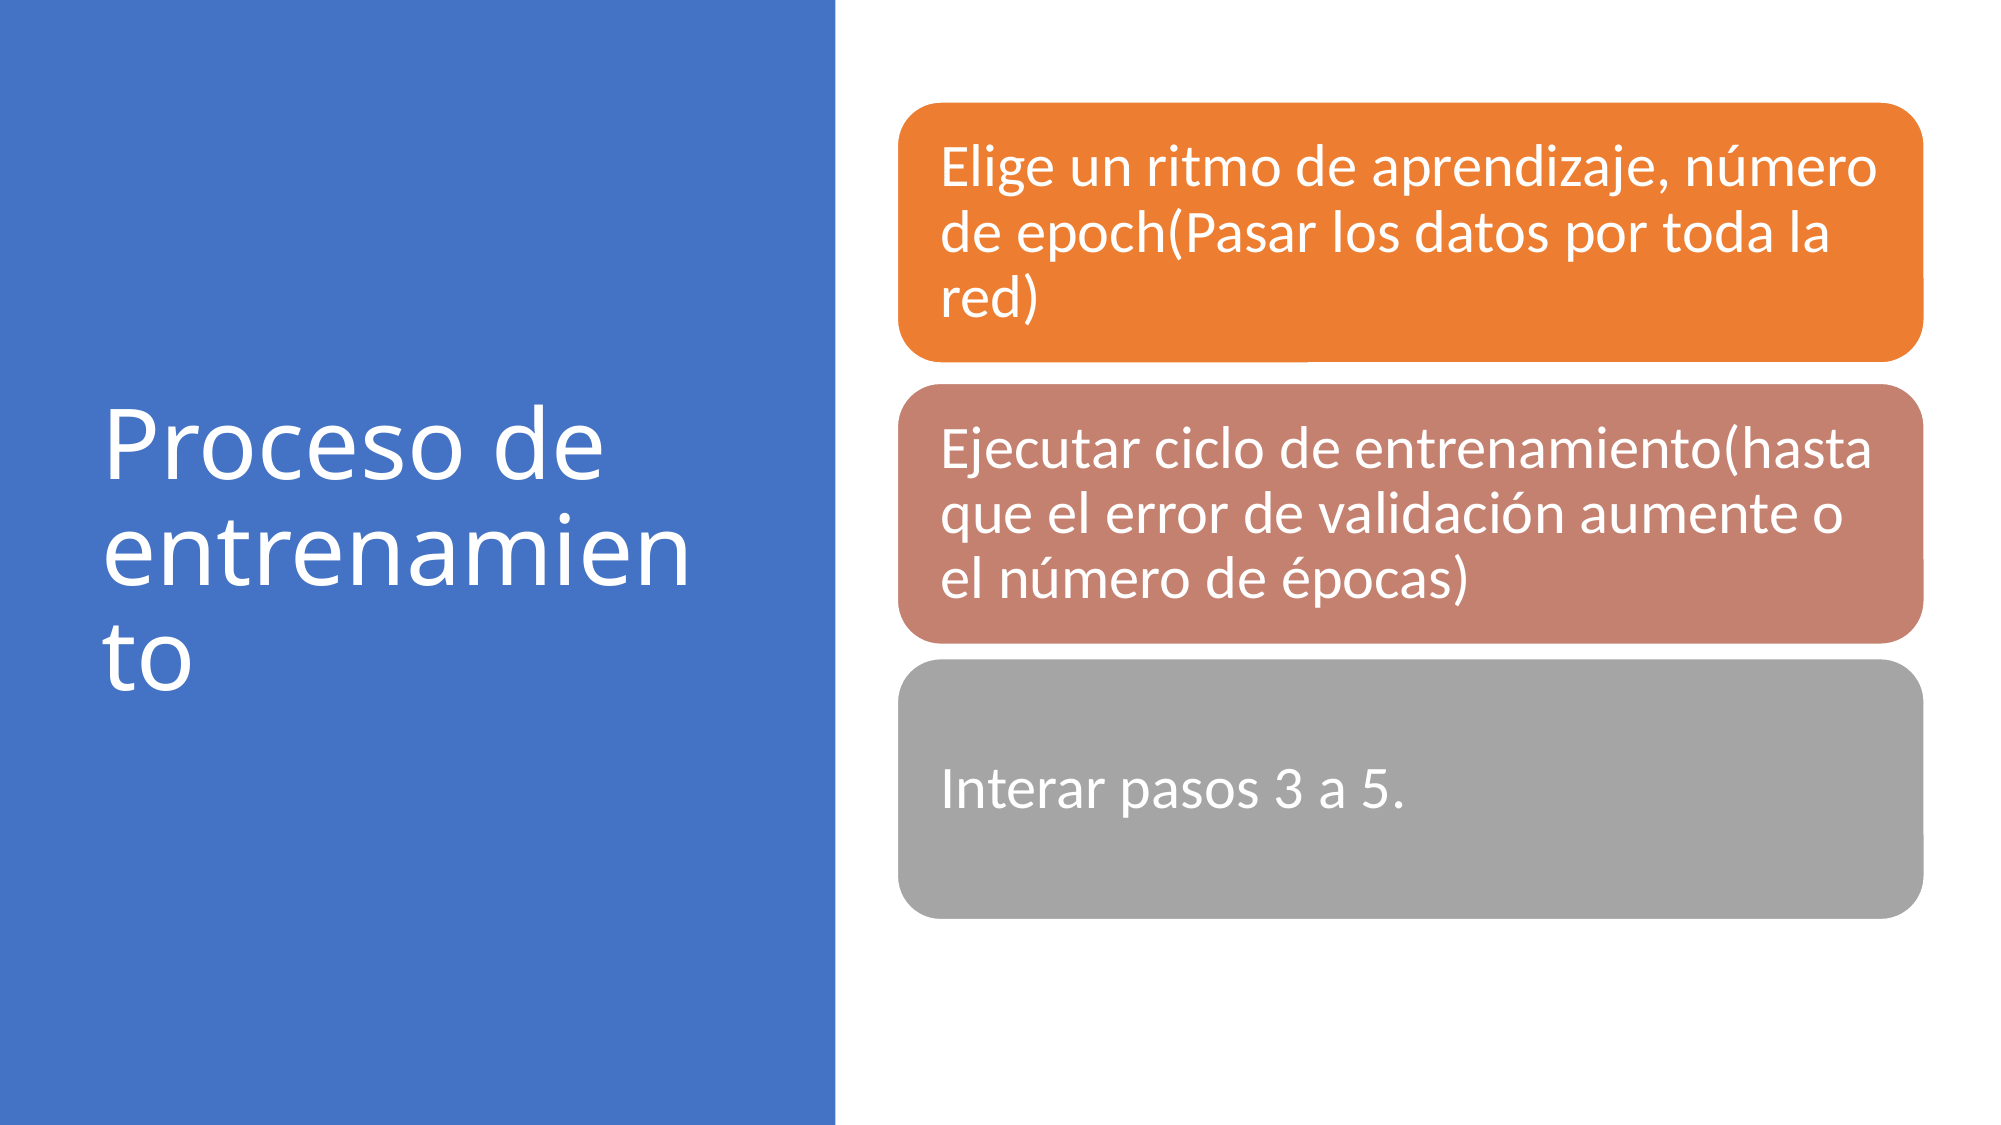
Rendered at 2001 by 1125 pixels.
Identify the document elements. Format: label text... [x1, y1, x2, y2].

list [897, 101, 1925, 1005]
title Proceso de entrenamiento [86, 101, 711, 1005]
text_box [0, 0, 836, 1125]
